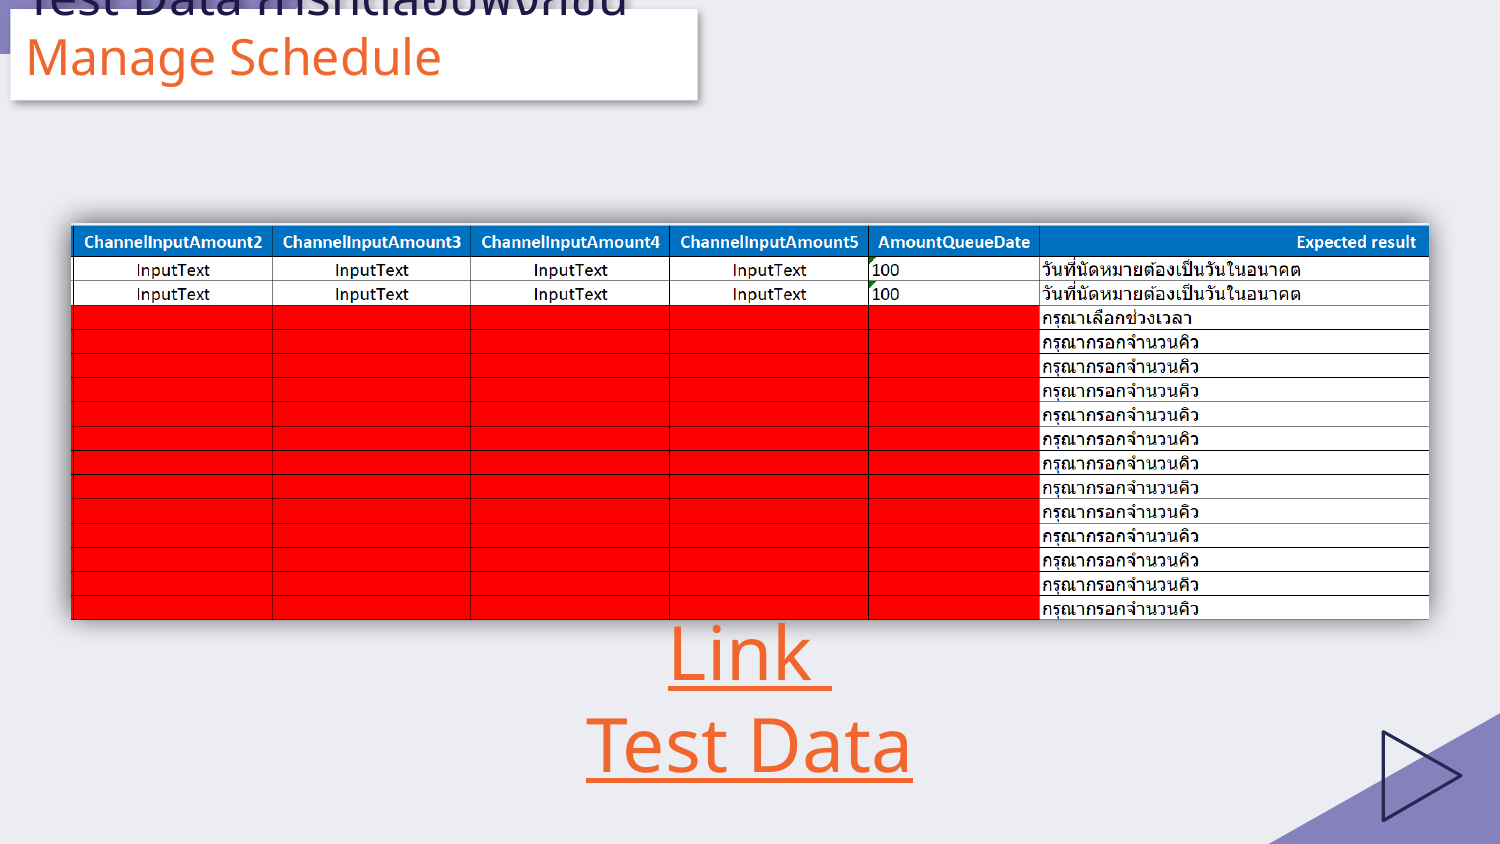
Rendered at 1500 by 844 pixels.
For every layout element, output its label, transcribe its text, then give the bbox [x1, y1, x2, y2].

picture [71, 223, 1429, 620]
text_box Link Test Data [545, 706, 955, 806]
title Test Data การทดสอบฟังก์ชัน Manage Schedule [8, 7, 700, 102]
